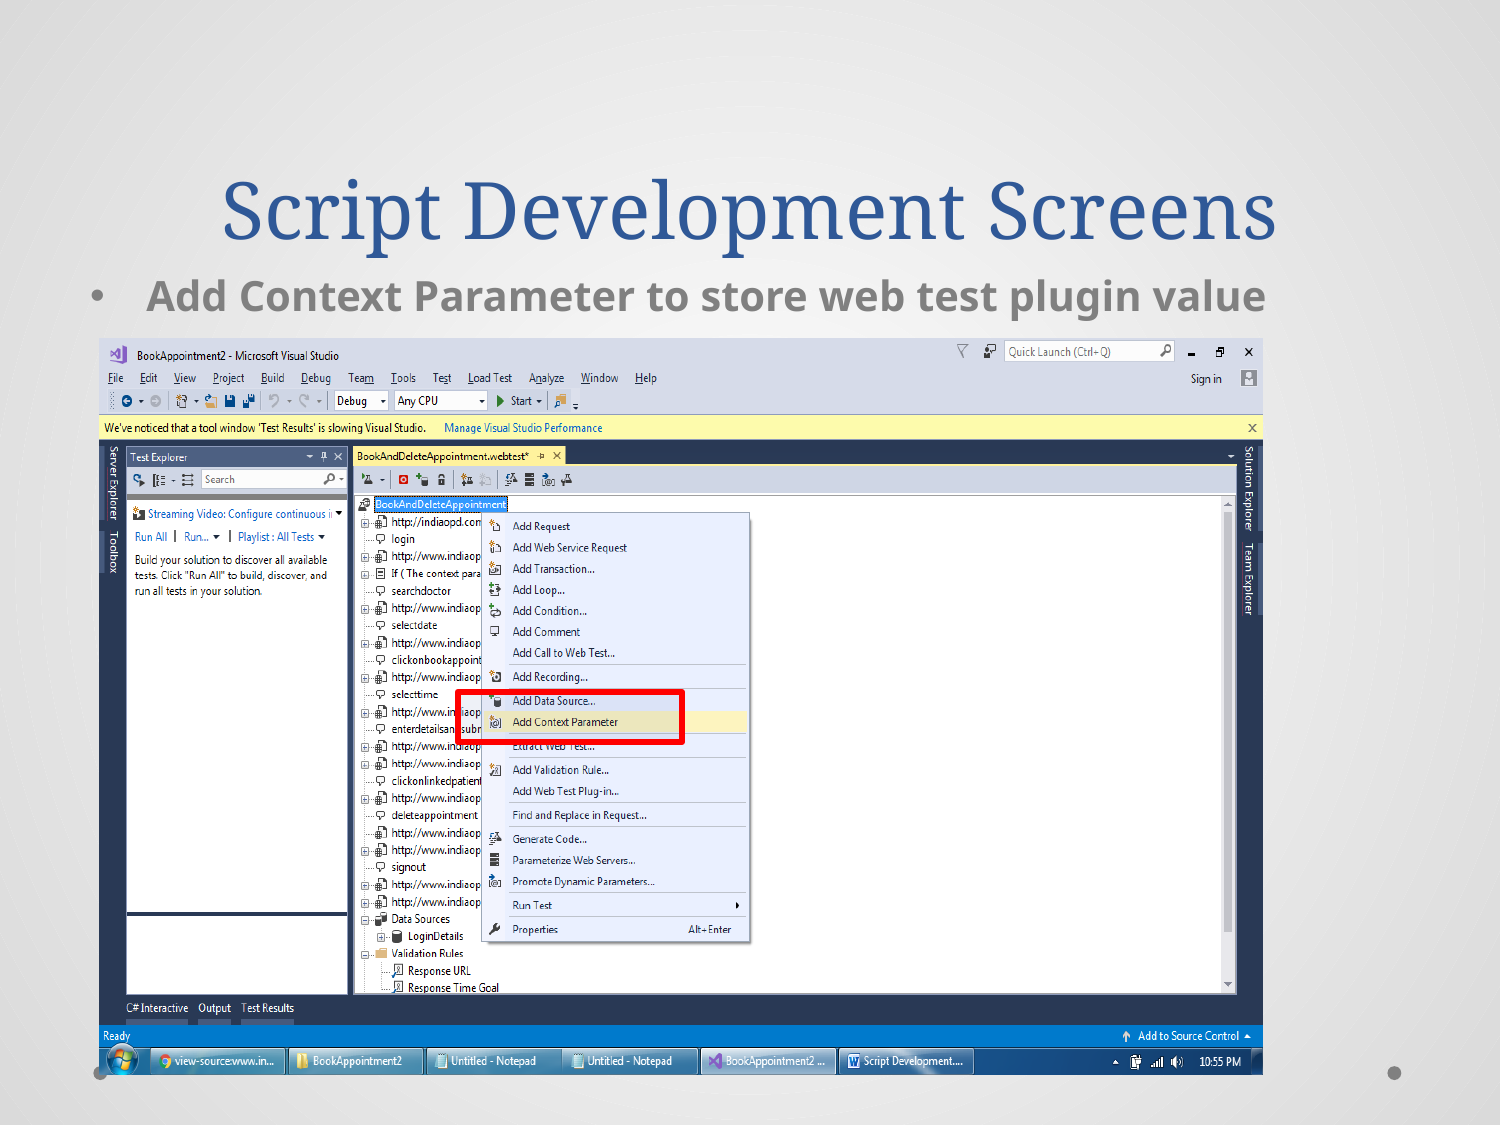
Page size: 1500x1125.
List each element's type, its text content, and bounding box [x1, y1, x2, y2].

list Add Context Parameter to store web test plugin value [75, 262, 1450, 1063]
title Script Development Screens [75, 0, 1425, 262]
picture [99, 338, 1263, 1076]
